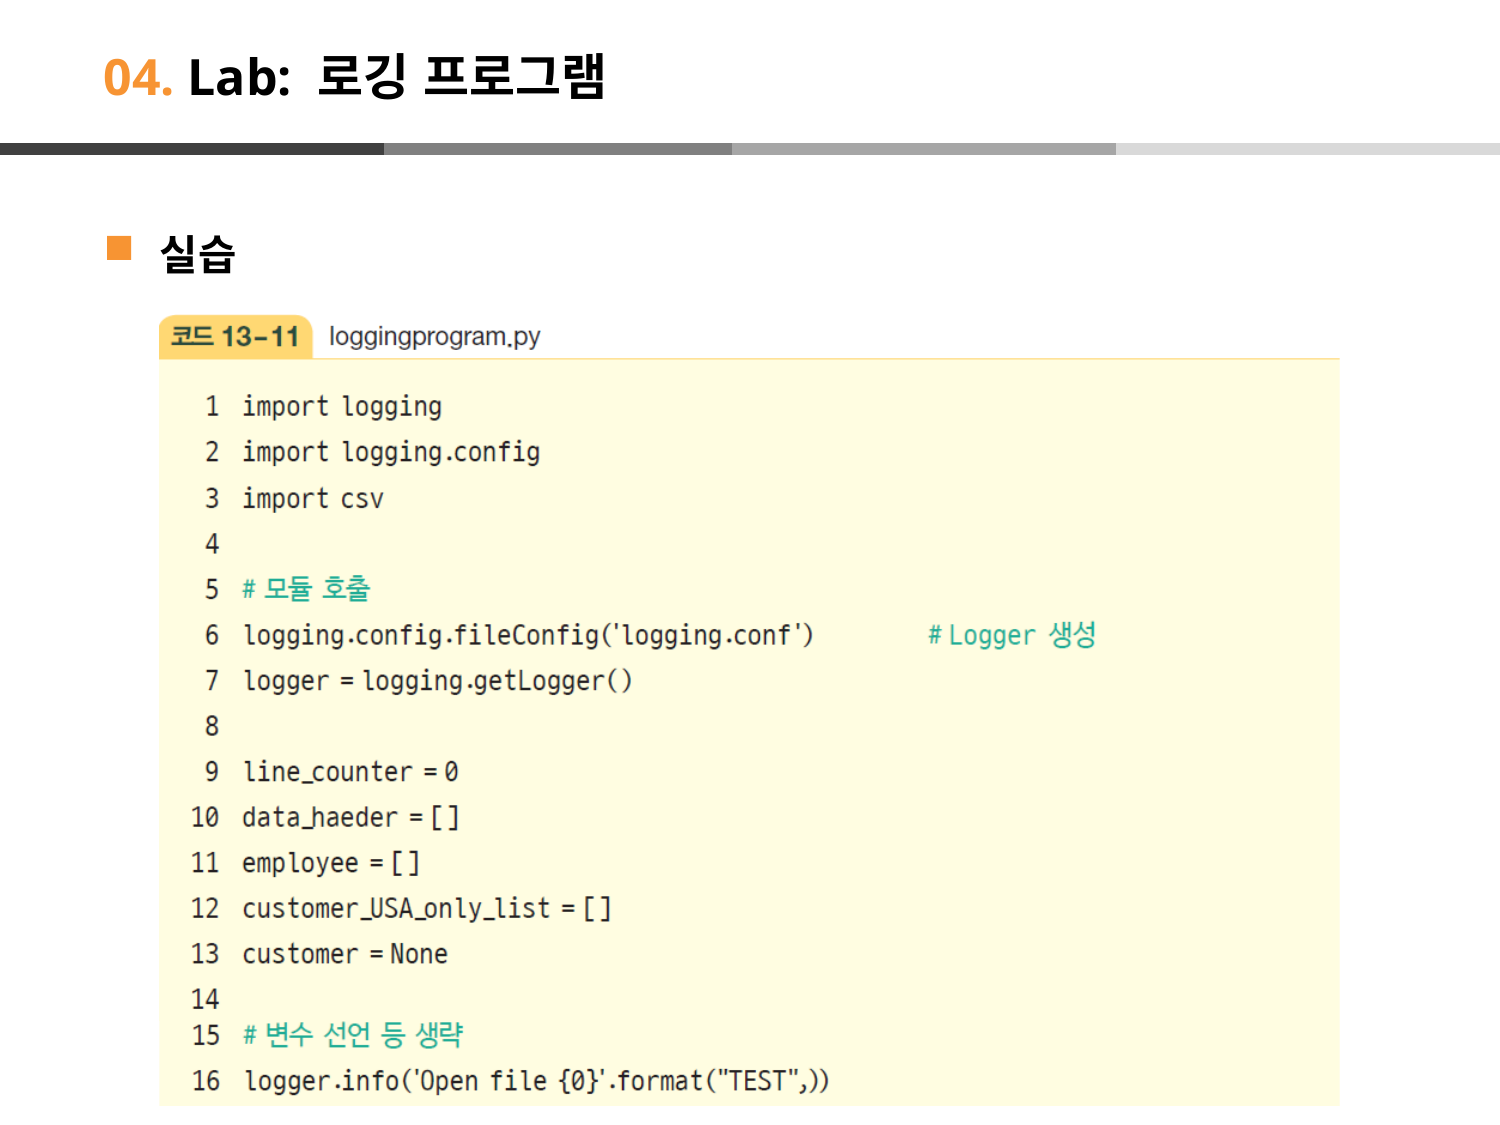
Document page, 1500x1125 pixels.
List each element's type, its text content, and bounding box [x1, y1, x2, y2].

title 04. Lab: 로깅 프로그램 [88, 30, 1211, 121]
picture [159, 314, 1341, 1107]
list 실습 [88, 196, 1436, 386]
